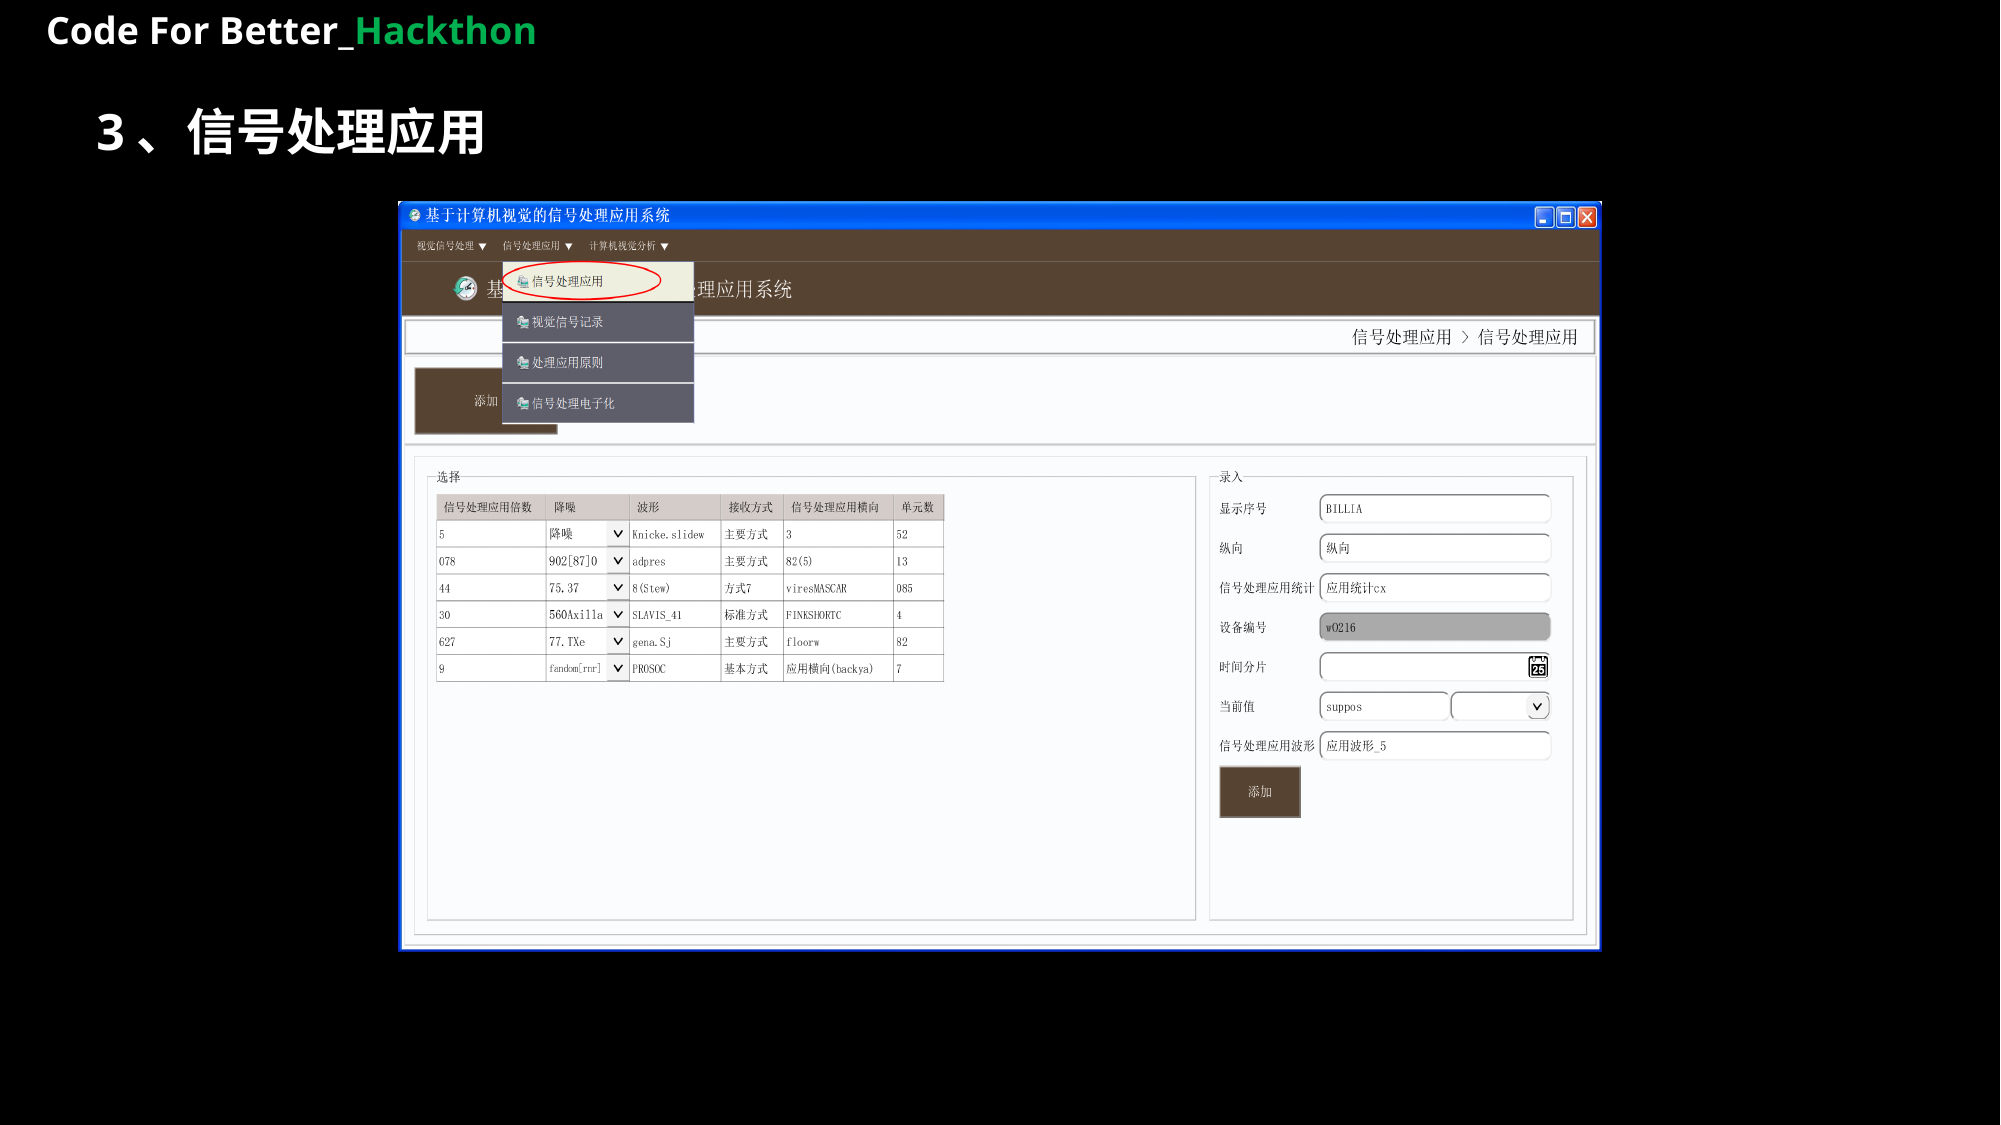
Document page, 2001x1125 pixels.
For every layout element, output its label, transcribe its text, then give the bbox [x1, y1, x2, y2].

picture [398, 200, 1602, 952]
text_box 3、信号处理应用 [0, 92, 781, 168]
text_box Code For Better_Hackthon [0, 0, 584, 60]
